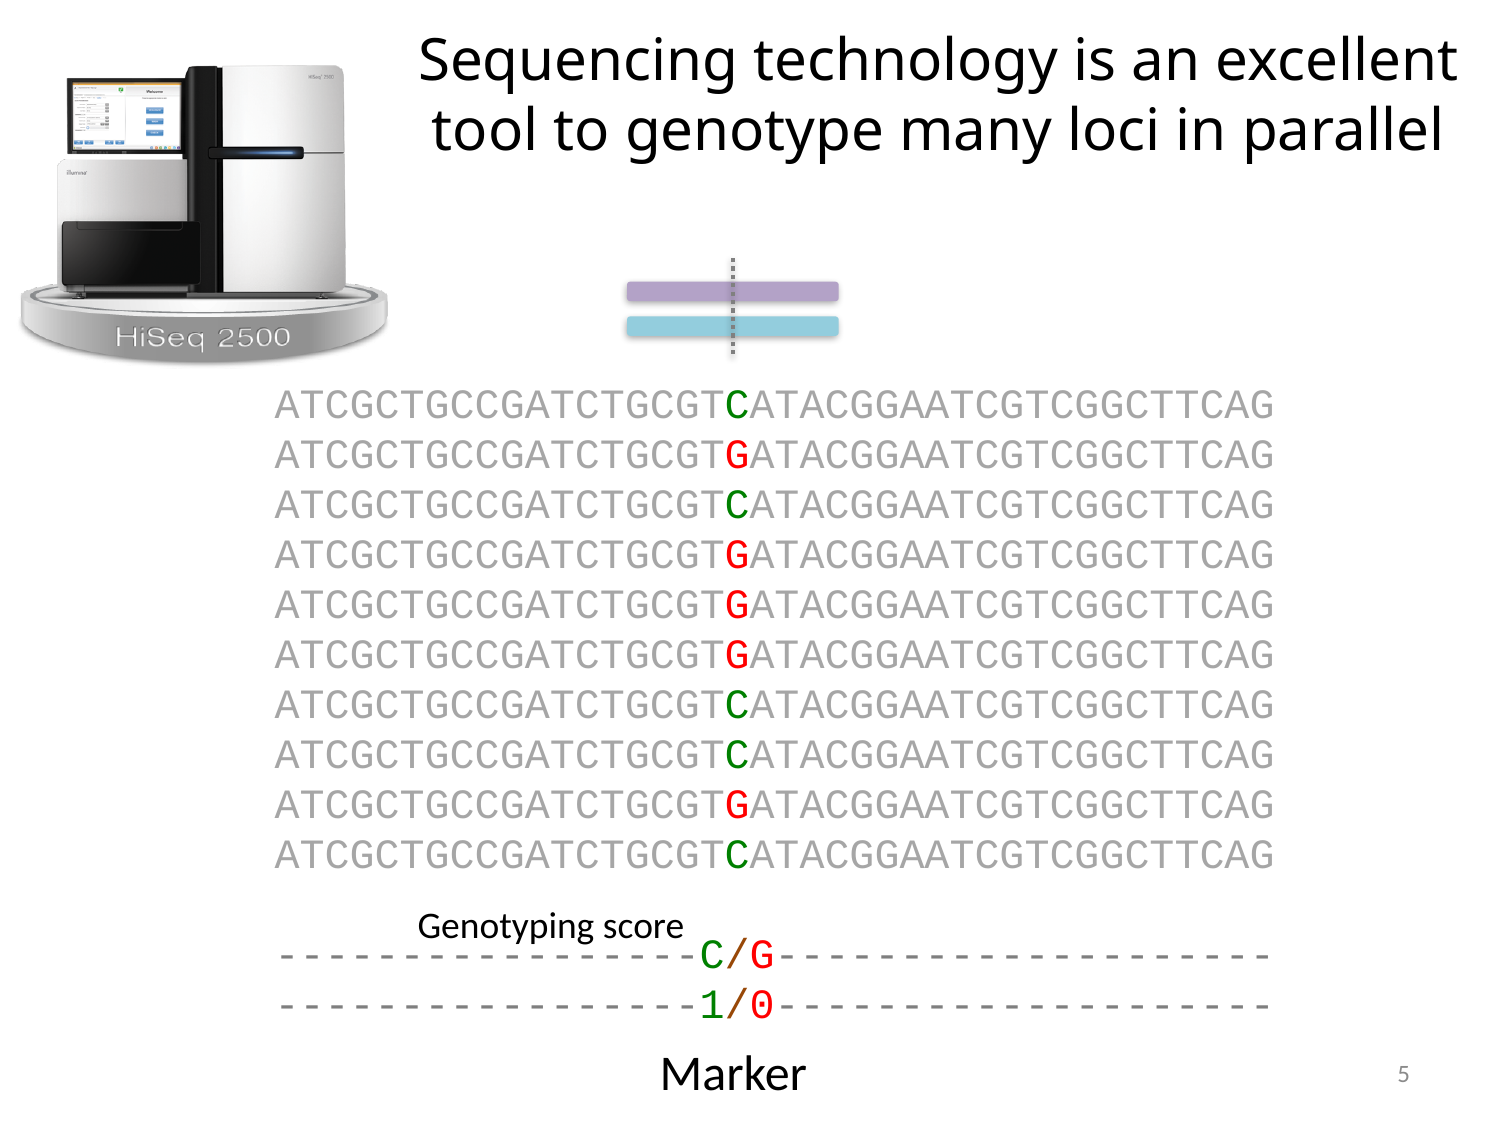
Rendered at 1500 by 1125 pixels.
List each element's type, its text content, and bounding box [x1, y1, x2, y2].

slide_number 5 [1074, 1042, 1425, 1103]
title Sequencing technology is an excellent tool to genotype many loci in parallel [376, 32, 1500, 152]
text_box Marker [644, 1033, 823, 1109]
text_box [738, 280, 840, 302]
text_box [626, 315, 726, 337]
text_box Genotyping score [402, 893, 700, 954]
picture [16, 65, 390, 370]
text_box ATCGCTGCCGATCTGCGTCATACGGAATCGTCGGCTTCAG ATCGCTGCCGATCTGCGTGATACGGAATCGTCGGCTTCAG ATCGCTGCCGATCTGCGTCATACGGAATCGTCGGCTTCAG ATCGCTGCCGATCTGCGTGATACGGAATCGTCGGCTTCAG ATCGCTGCCGATCTGCGTGATACGGAATCGTCGGCTTCAG ATCGCTGCCGATCTGCGTGATACGGAATCGTCGGCTTCAG ATCGCTGCCGATCTGCGTCATACGGAATCGTCGGCTTCAG ATCGCTGCCGATCTGCGTCATACGGAATCGTCGGCTTCAG ATCGCTGCCGATCTGCGTGATACGGAATCGTCGGCTTCAG ATCGCTGCCGATCTGCGTCATACGGAATCGTCGGCTTCAG -----------------C/G-------------------- -----------------1/0-------------------- [259, 369, 1290, 1035]
text_box [626, 280, 726, 302]
text_box [738, 315, 840, 337]
